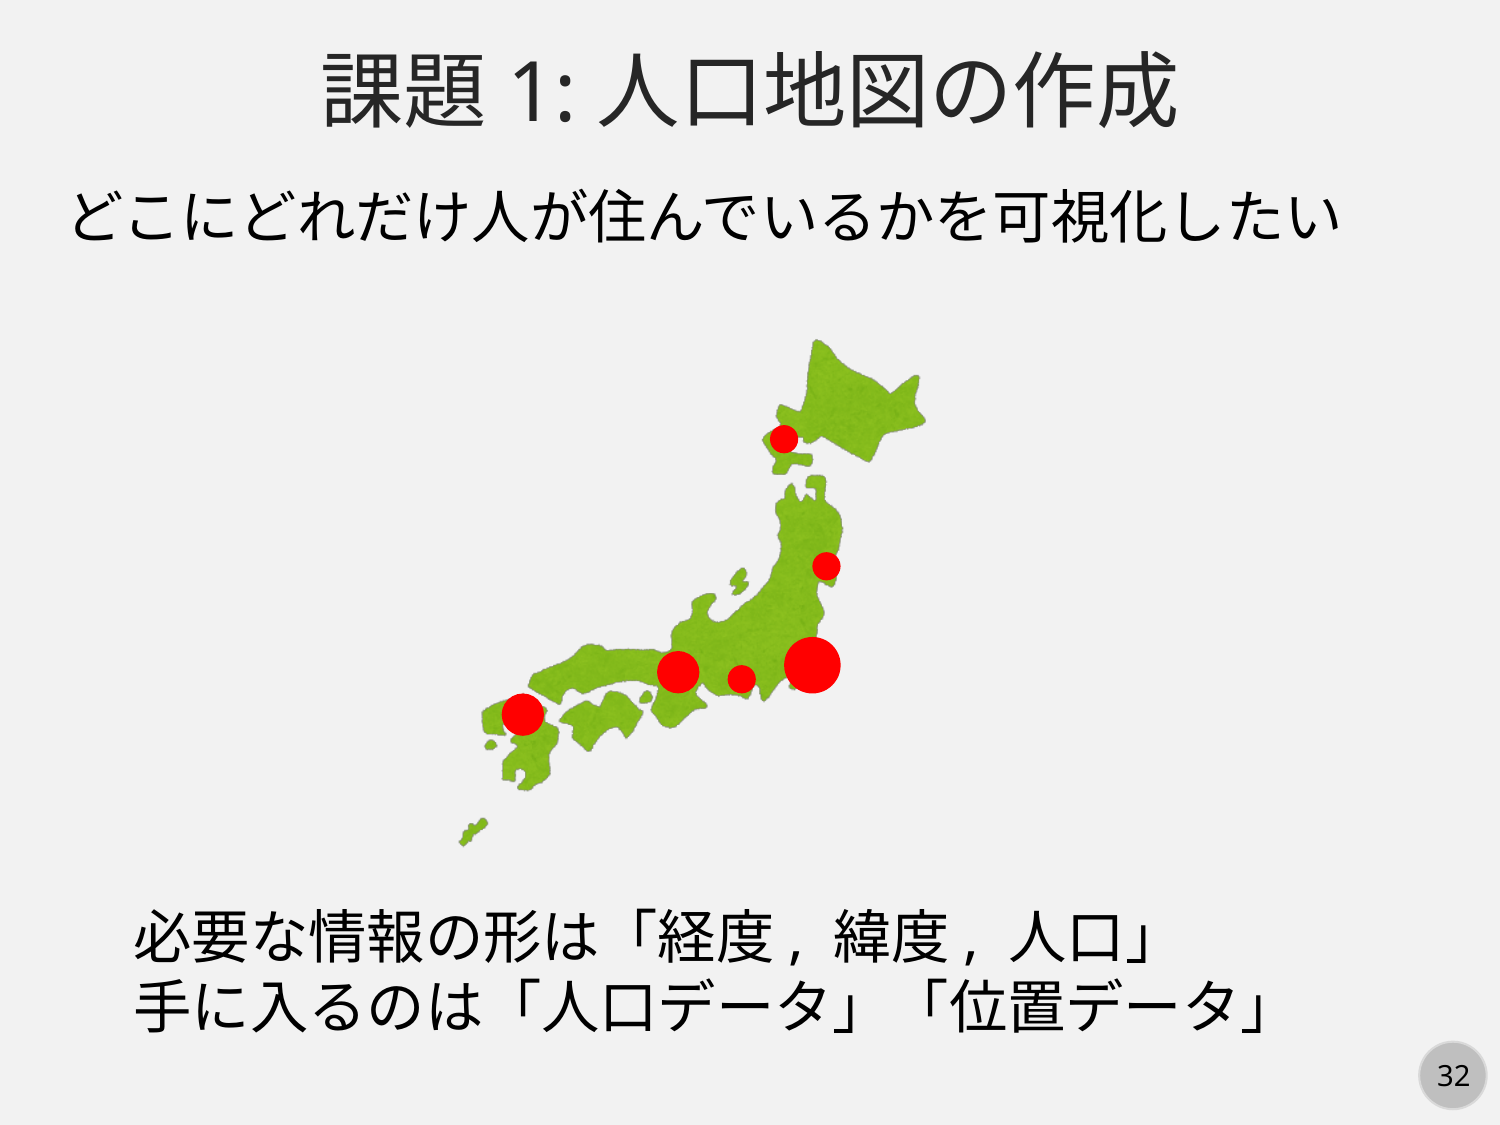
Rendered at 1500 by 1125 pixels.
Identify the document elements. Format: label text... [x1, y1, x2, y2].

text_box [431, 326, 963, 858]
list 課題1:人口地図の作成 [0, 31, 1500, 155]
text_box 必要な情報の形は「経度, 緯度, 人口」 手に入るのは「人口データ」「位置データ」 [118, 893, 1314, 1048]
text_box どこにどれだけ人が住んでいるかを可視化したい [51, 172, 1358, 258]
